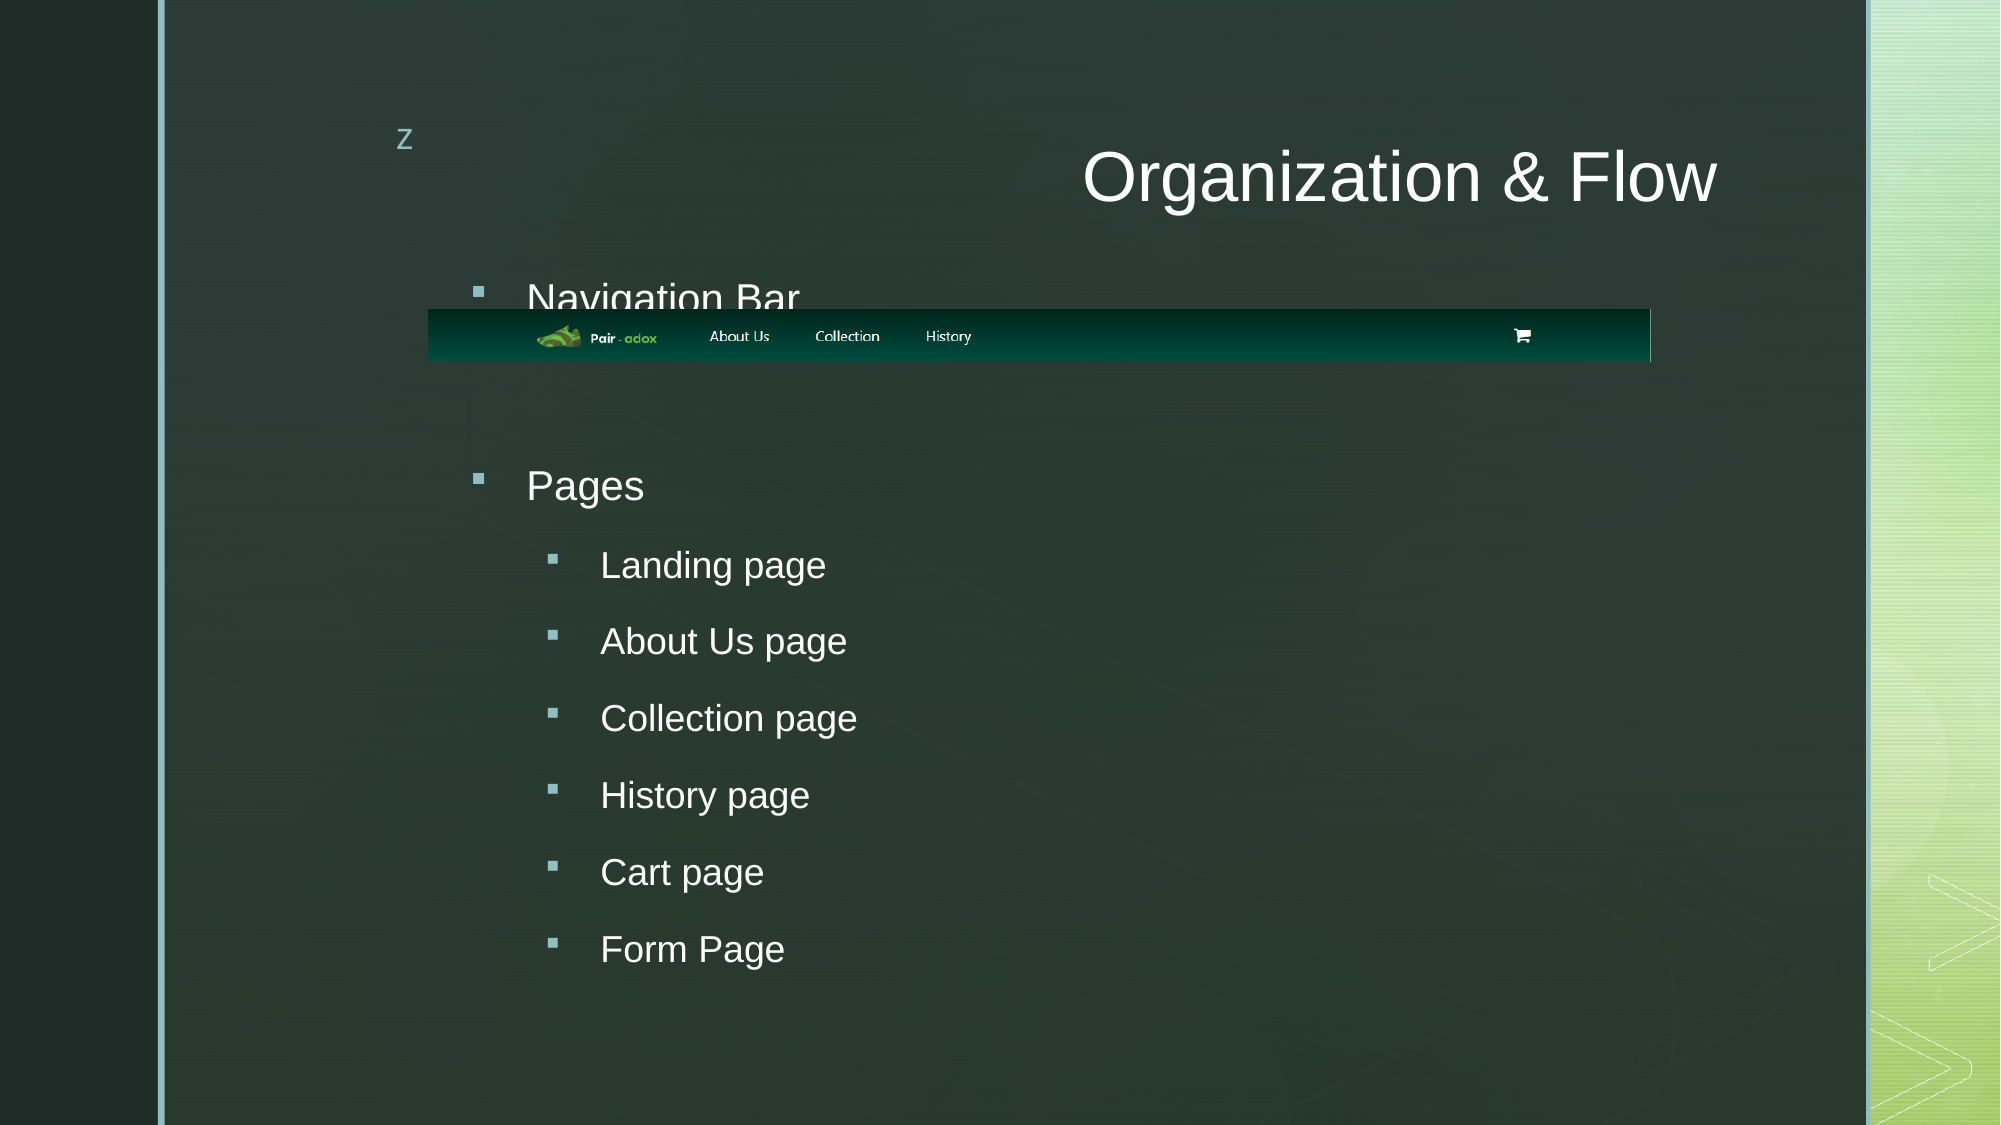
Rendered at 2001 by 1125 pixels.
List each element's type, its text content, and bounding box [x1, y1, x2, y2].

picture [428, 309, 1652, 362]
picture [1871, 0, 2001, 1125]
title Organization & Flow [428, 132, 1734, 309]
list Navigation Bar Pages Landing page About Us page Collection page History page Cart page Form Page [454, 239, 1734, 1086]
